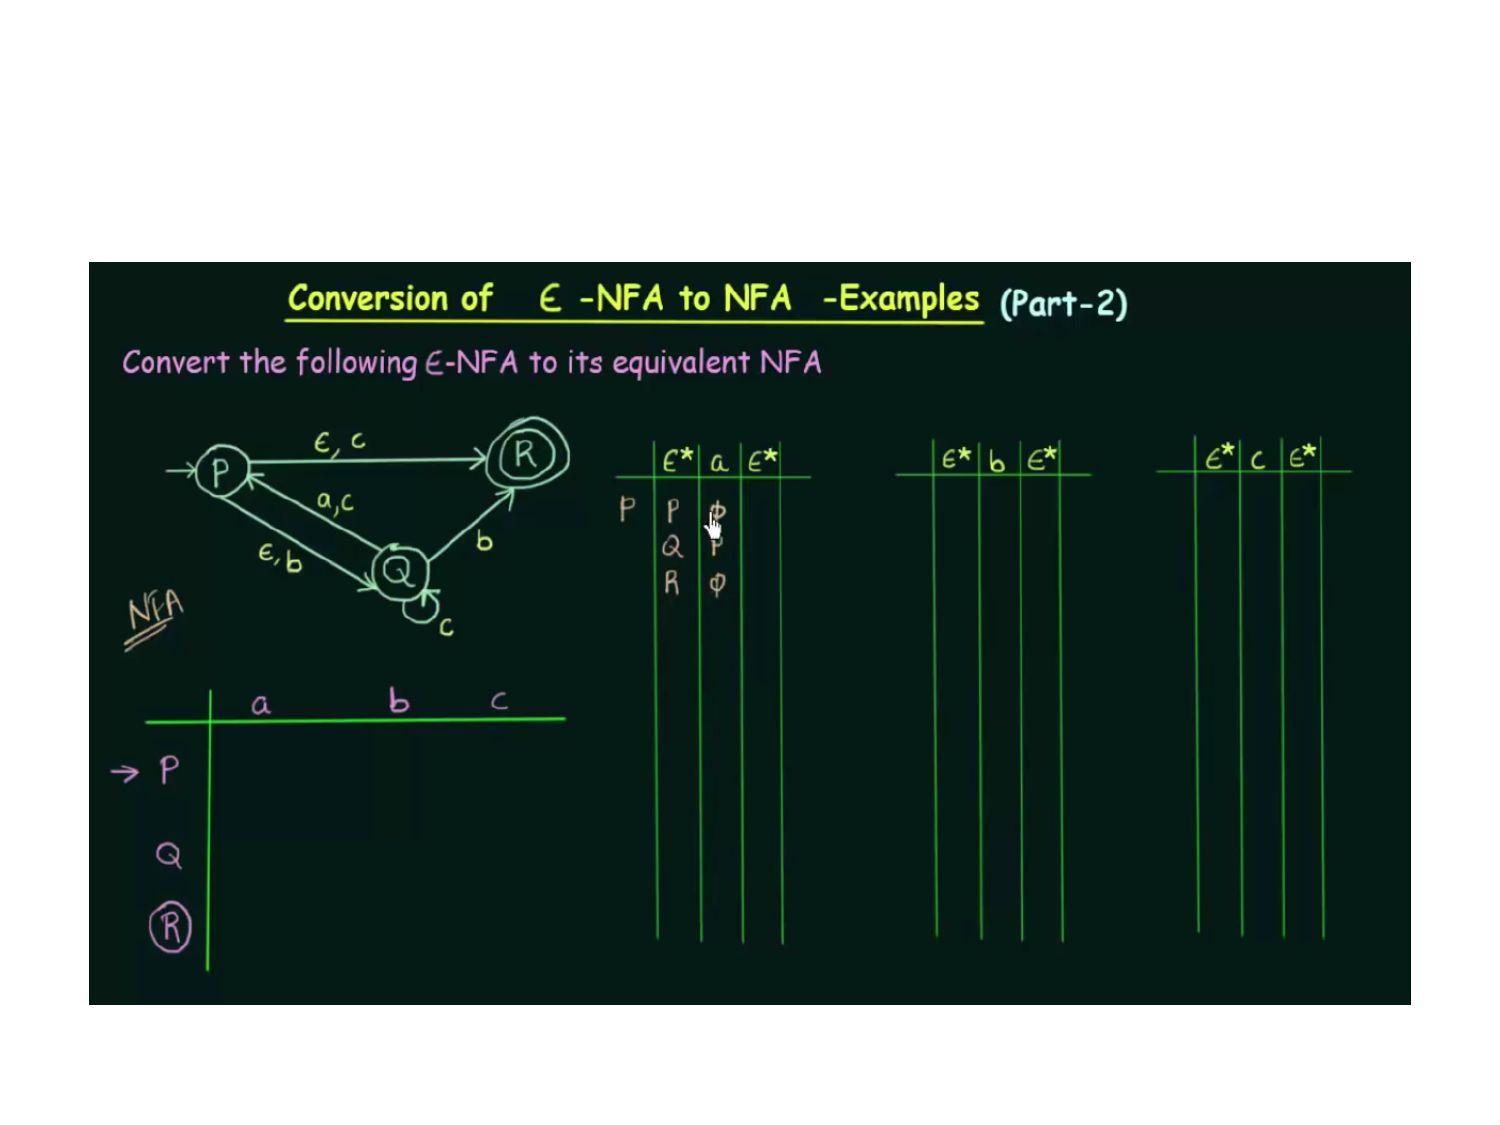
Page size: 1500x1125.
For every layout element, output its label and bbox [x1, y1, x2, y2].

list [89, 262, 1411, 1006]
